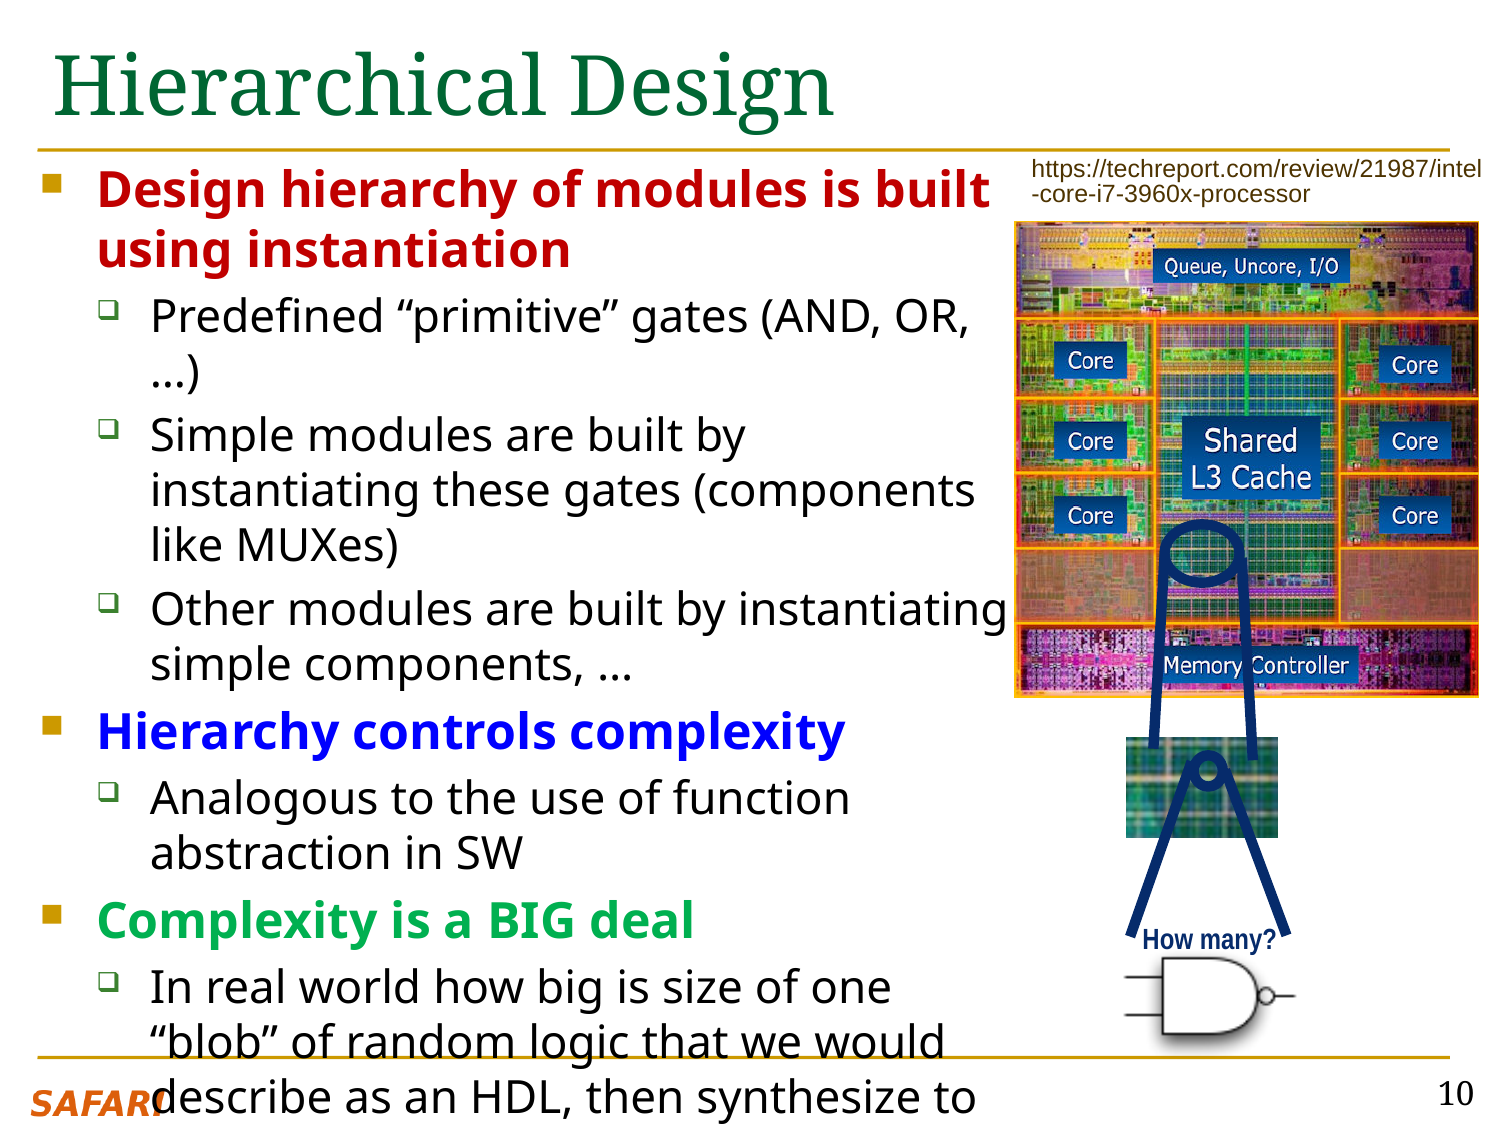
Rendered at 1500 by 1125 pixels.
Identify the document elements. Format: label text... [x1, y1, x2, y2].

title Hierarchical Design [37, 24, 1450, 149]
text_box https://techreport.com/review/21987/intel-core-i7-3960x-processor [1016, 145, 1500, 191]
picture [29, 1083, 169, 1124]
slide_number 10 [1139, 1049, 1490, 1125]
list Design hierarchy of modules is built using instantiation Predefined “primitive” gates (AND, OR, …) Simple modules are built by instantiating these gates (components like MUXes) Other modules are built by instantiating simple components, … Hierarchy controls complexity Analogous to the use of function abstraction in SW Complexity is a BIG deal In real world how big is size of one “blob” of random logic that we would describe as an HDL, then synthesize to gates? [24, 149, 1025, 996]
picture [1126, 737, 1279, 838]
text_box How many? [1127, 911, 1292, 942]
picture [1013, 221, 1479, 698]
picture [1114, 943, 1305, 1065]
